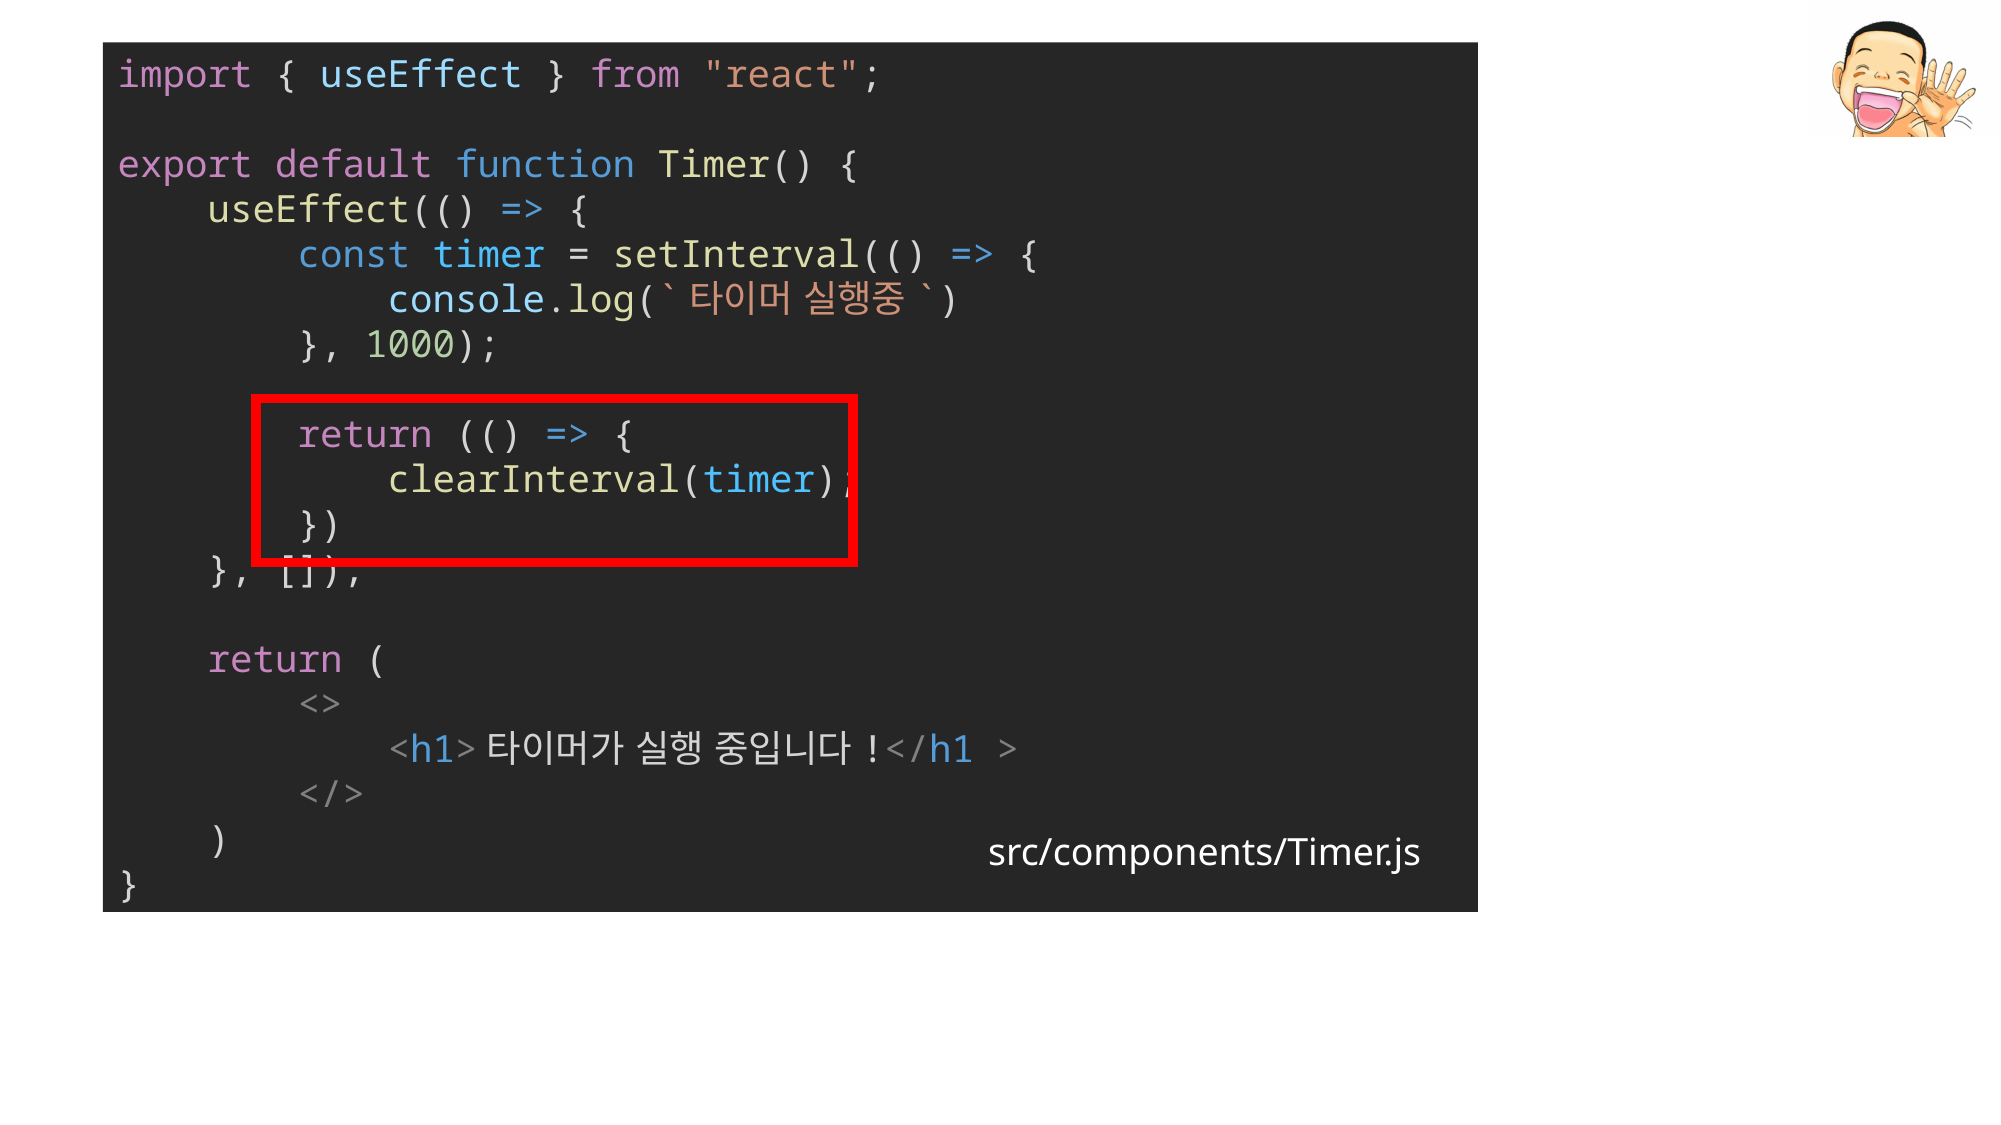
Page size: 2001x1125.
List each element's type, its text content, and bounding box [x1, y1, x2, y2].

picture [1808, 0, 2000, 137]
text_box [255, 397, 854, 563]
text_box import { useEffect } from "react"; export default function Timer() { useEffect(() => { const timer = setInterval(() => { console.log(`타이머 실행중`) }, 1000); return (() => { clearInterval(timer); }) }, []); return ( <> <h1>타이머가 실행 중입니다!</h1 > </> ) } [102, 42, 1478, 912]
text_box src/components/Timer.js [973, 820, 1437, 881]
